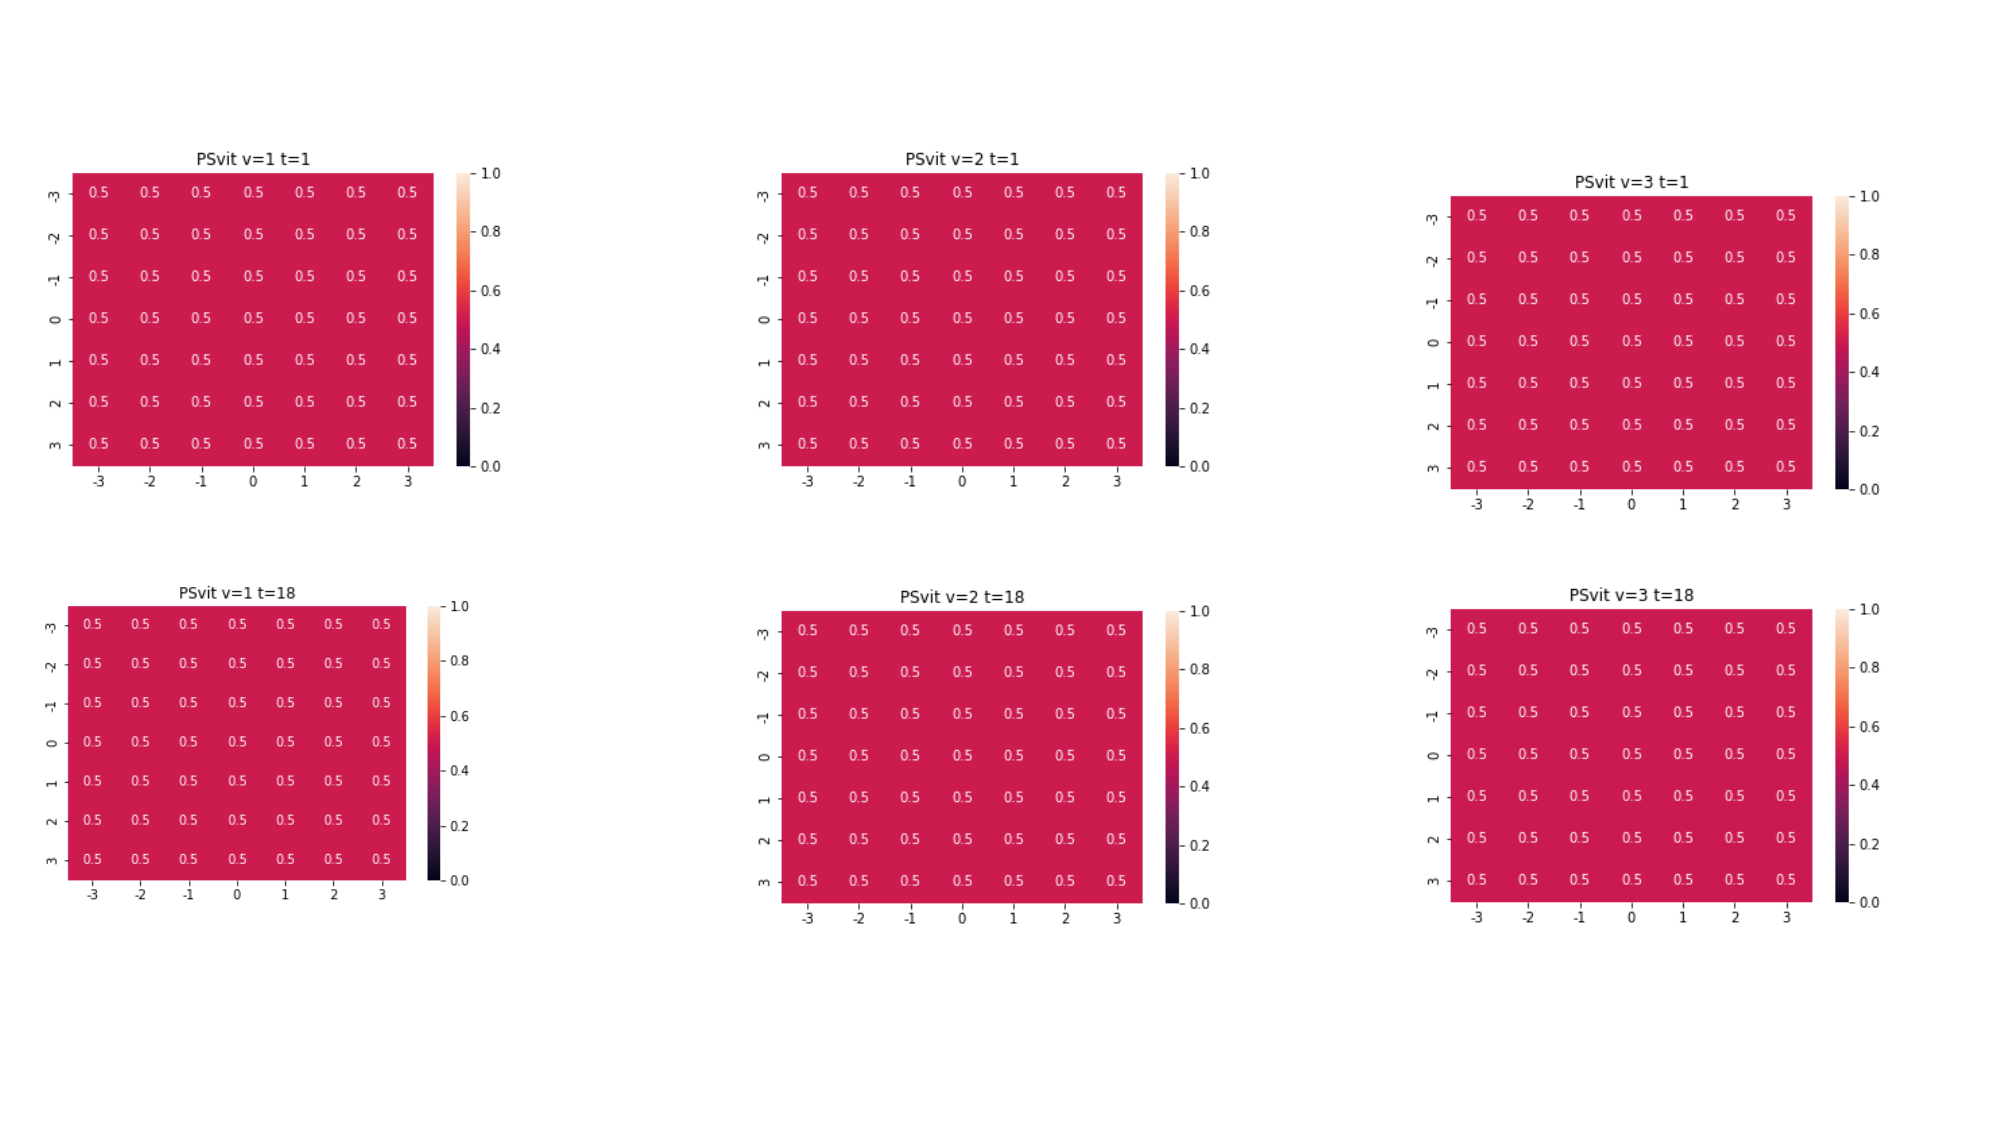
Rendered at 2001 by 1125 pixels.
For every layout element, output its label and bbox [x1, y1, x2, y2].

picture [1378, 562, 1961, 951]
list [0, 126, 582, 515]
picture [1378, 149, 1961, 538]
picture [0, 562, 545, 926]
picture [708, 126, 1291, 515]
picture [708, 564, 1291, 952]
